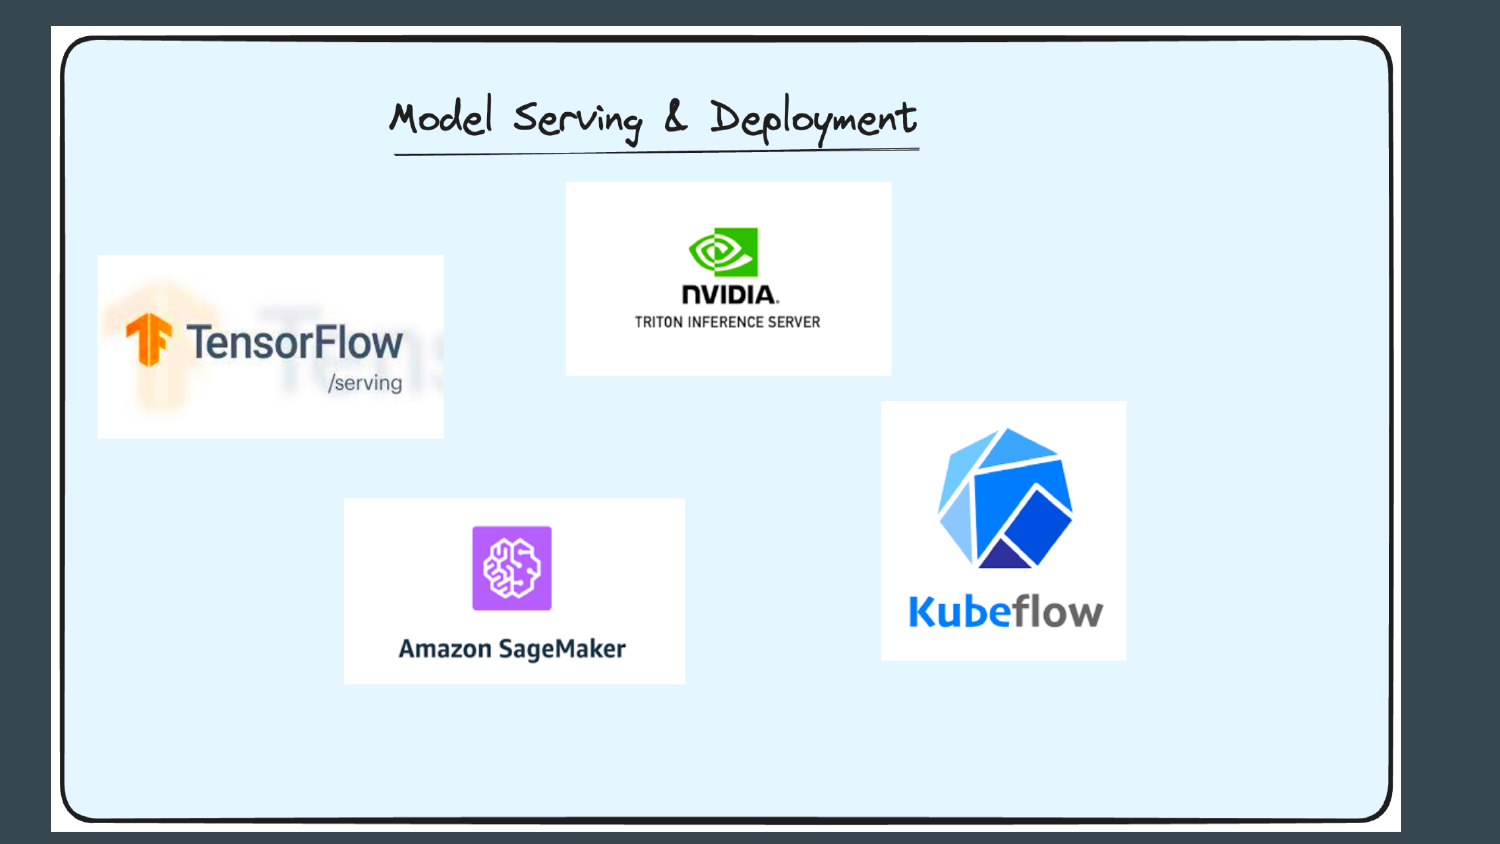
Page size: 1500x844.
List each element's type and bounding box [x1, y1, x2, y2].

picture [50, 26, 1401, 832]
